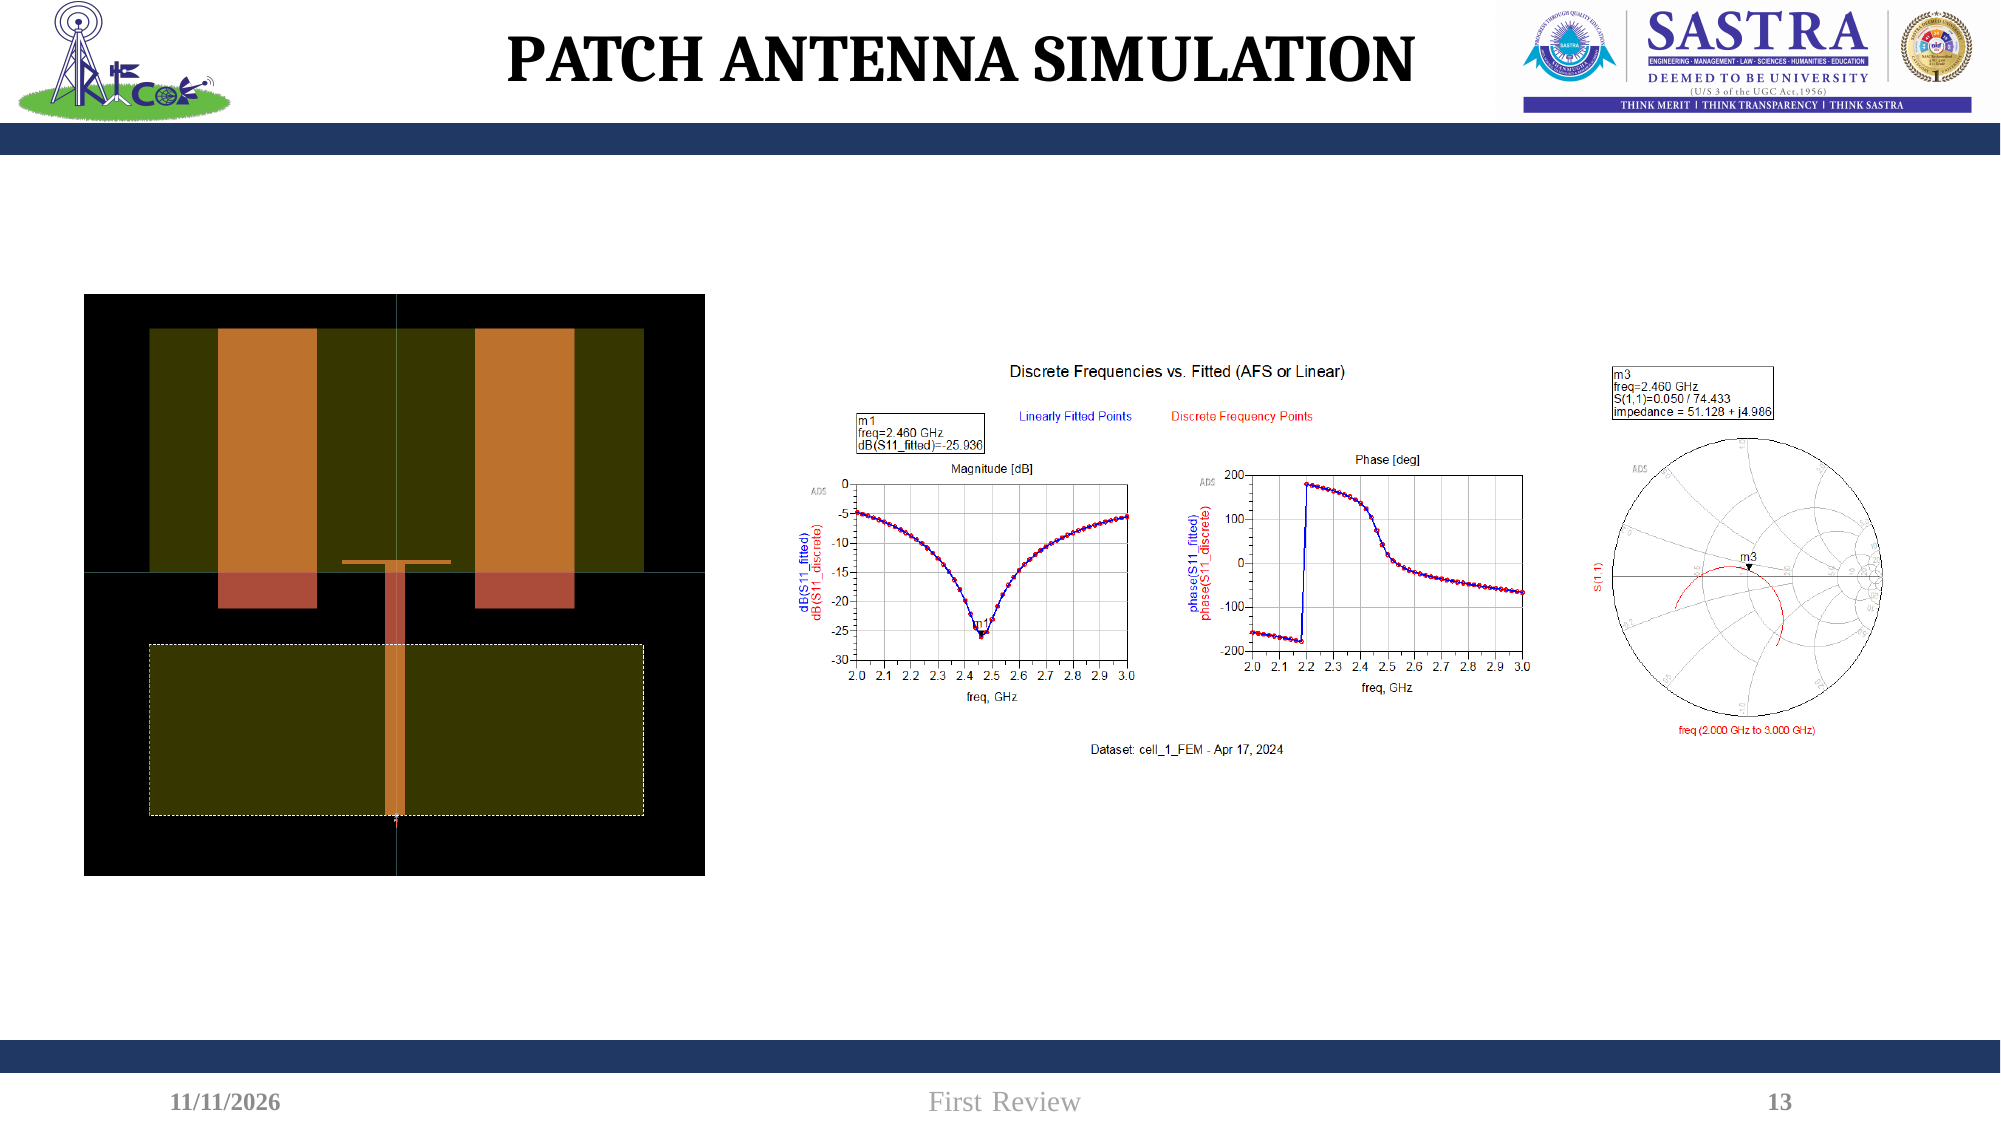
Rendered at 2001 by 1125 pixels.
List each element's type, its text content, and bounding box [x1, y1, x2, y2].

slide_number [0, 1077, 450, 1124]
title PATCH ANTENNA SIMULATION [333, 16, 1592, 93]
picture [84, 294, 705, 876]
picture [0, 1, 231, 122]
text_box First Review [667, 1066, 1343, 1125]
picture [771, 300, 1959, 799]
slide_number 13 [1559, 1077, 2000, 1124]
picture [1495, 1, 2000, 122]
